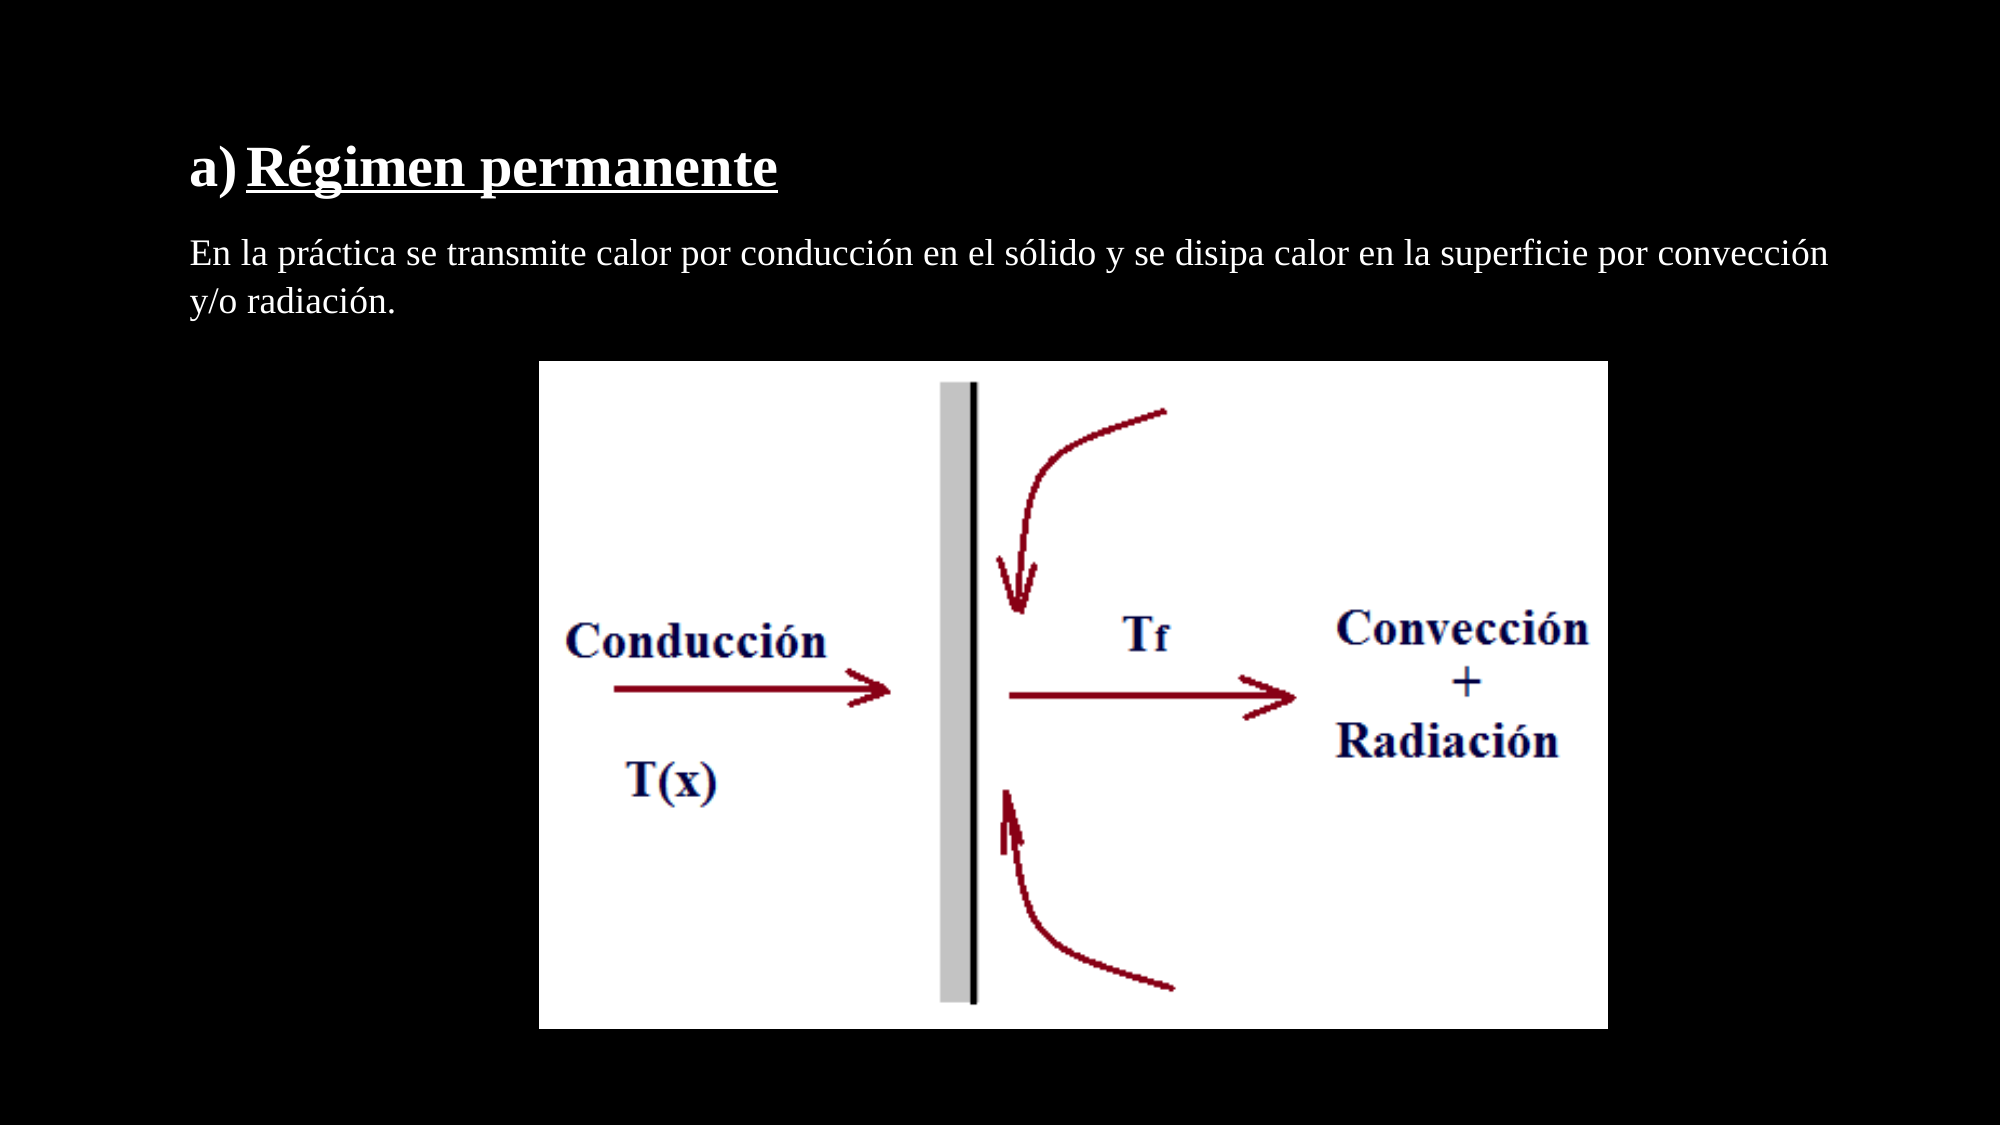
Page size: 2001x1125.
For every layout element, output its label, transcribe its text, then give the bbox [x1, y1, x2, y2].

picture [539, 361, 1608, 1029]
text_box Régimen permanente En la práctica se transmite calor por conducción en el sólido y se disipa calor en la superficie por convección y/o radiación. [174, 116, 1847, 329]
